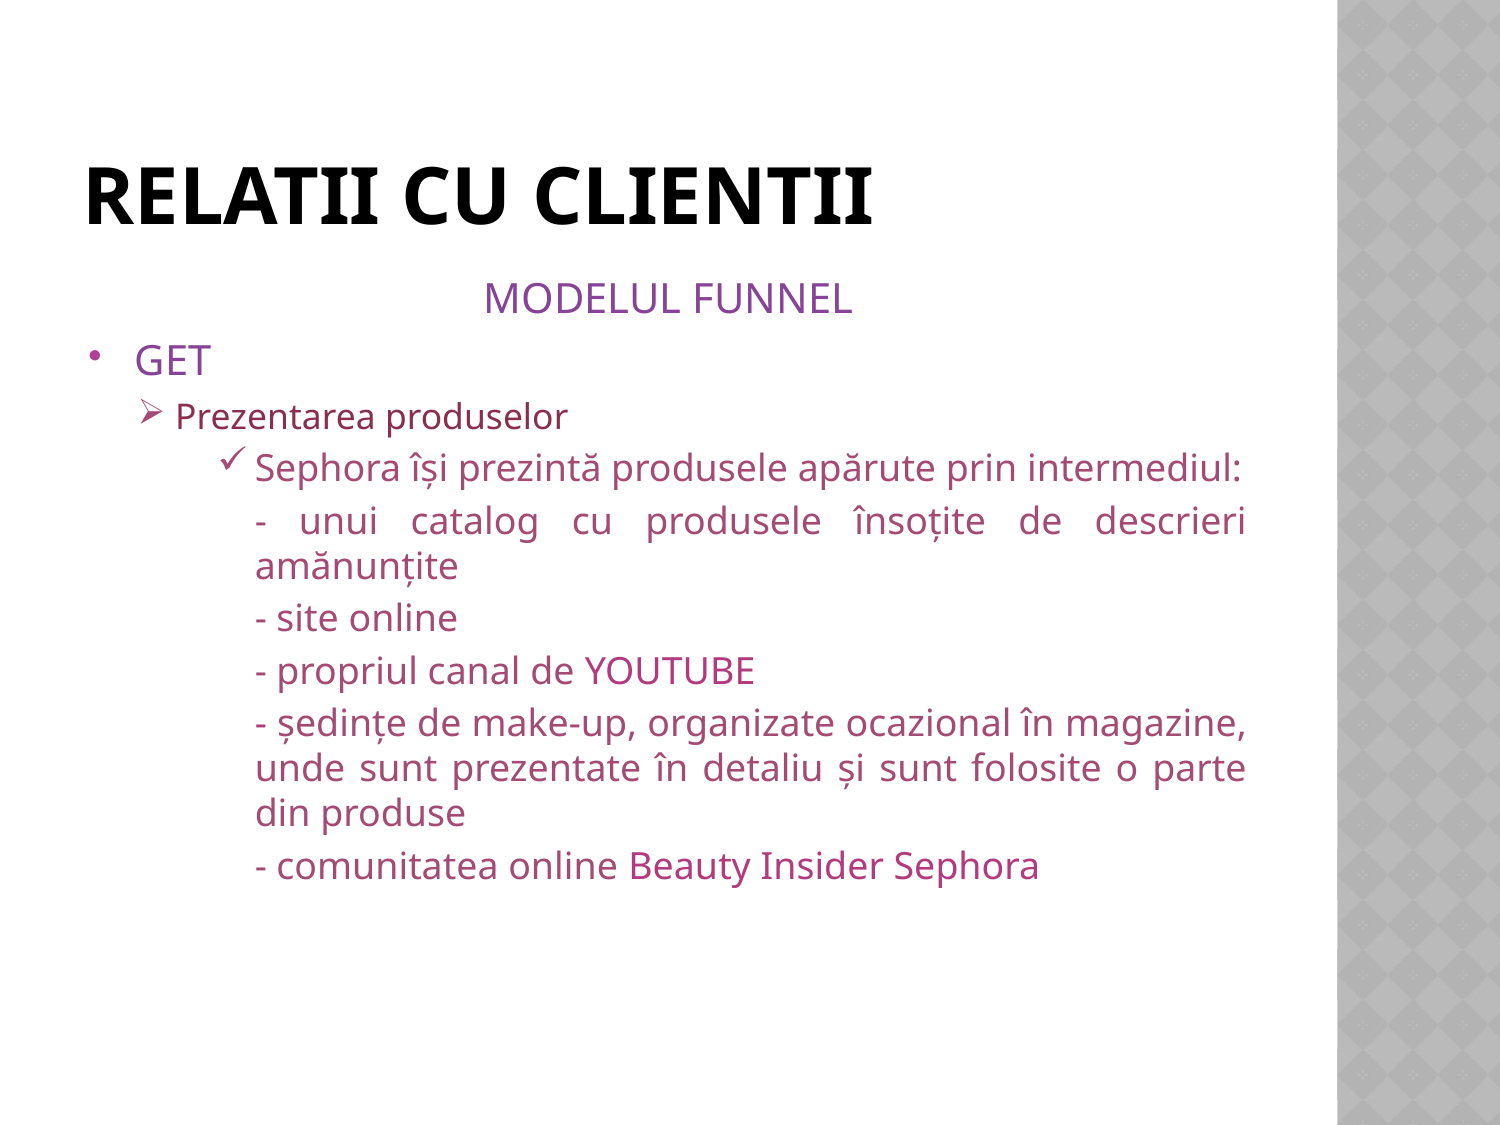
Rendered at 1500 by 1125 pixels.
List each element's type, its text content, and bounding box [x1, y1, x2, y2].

title relatii cu clientii [75, 52, 1263, 240]
list MODELUL FUNNEL GET Prezentarea produselor Sephora își prezintă produsele apărute prin intermediul: - unui catalog cu produsele însoțite de descrieri amănunțite - site online - propriul canal de YOUTUBE - ședințe de make-up, organizate ocazional în magazine, unde sunt prezentate în detaliu și sunt folosite o parte din produse - comunitatea online Beauty Insider Sephora [75, 264, 1263, 1059]
